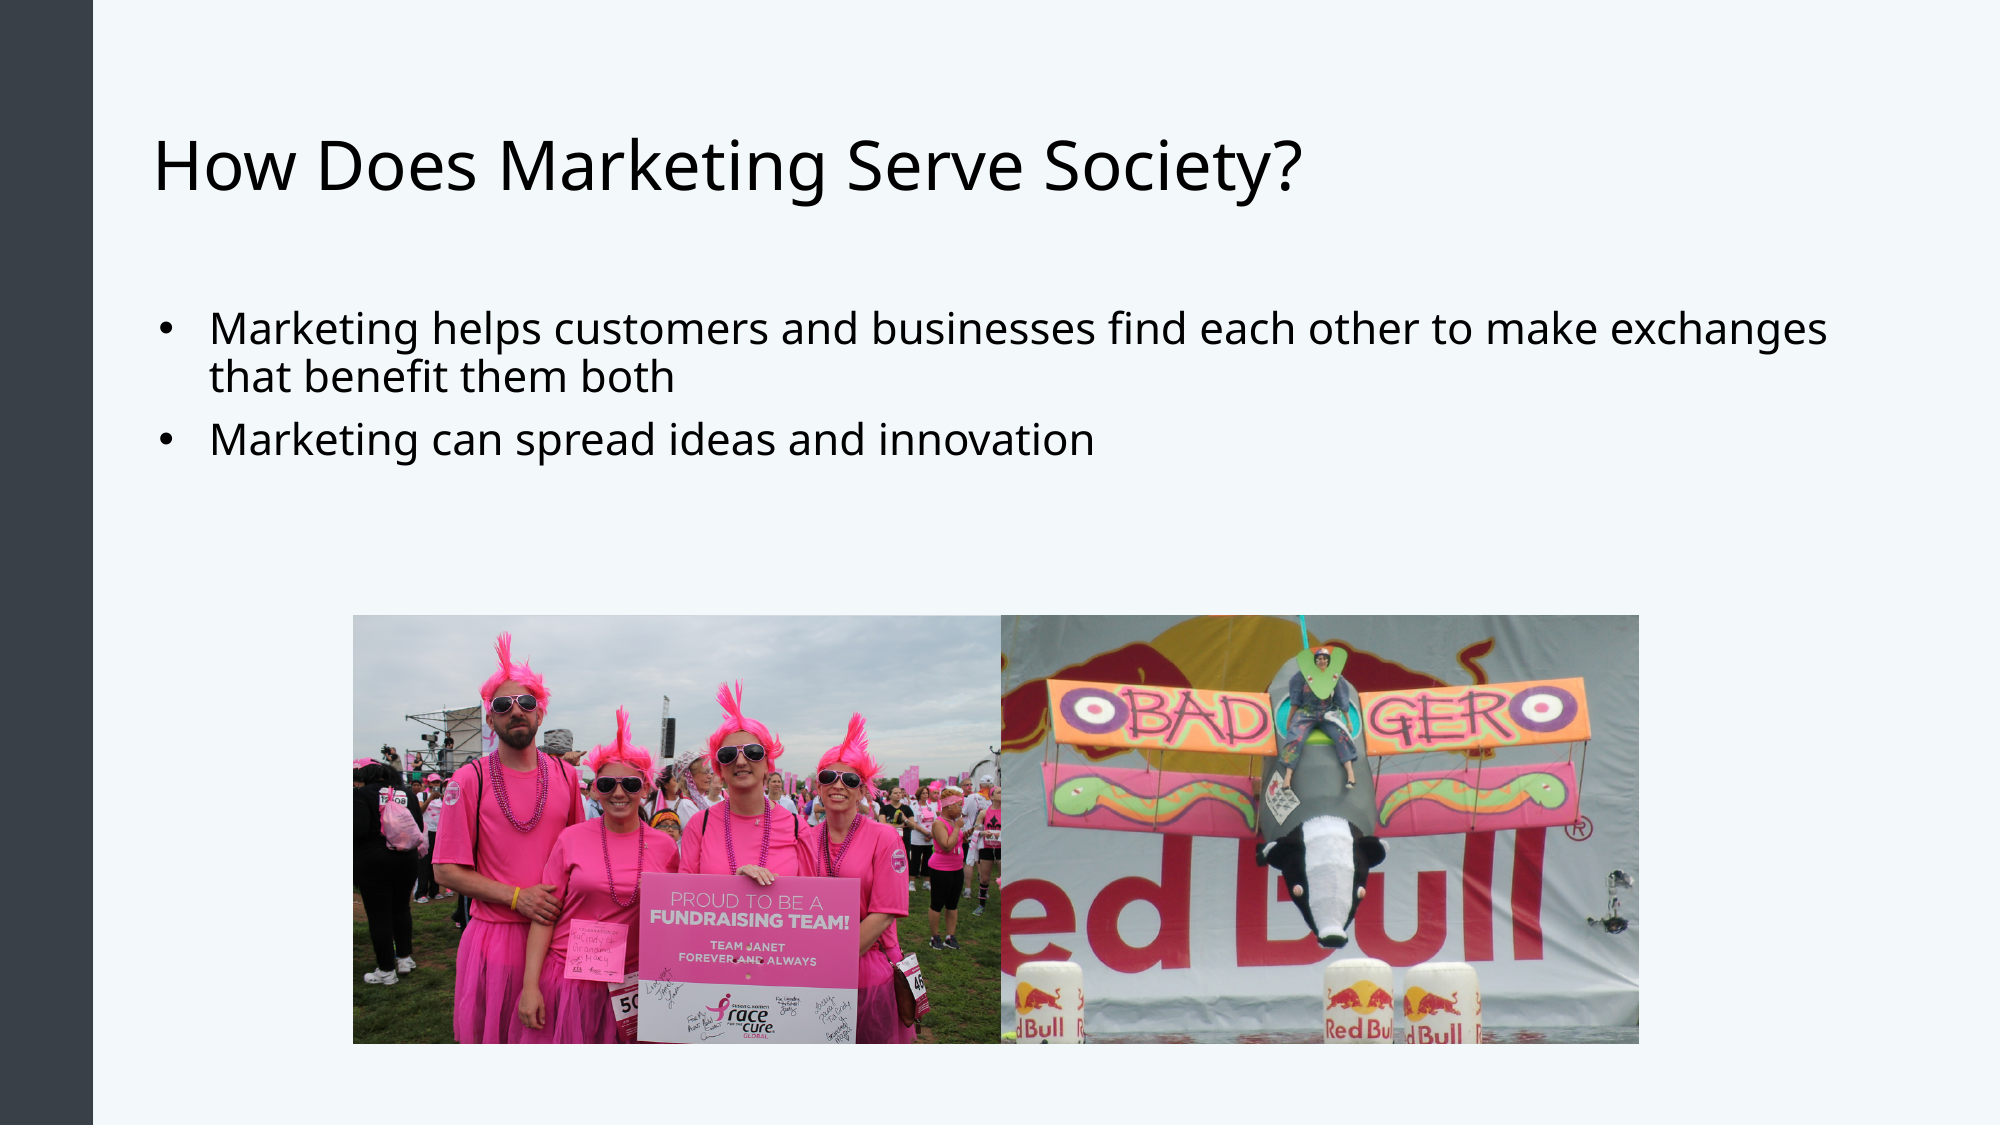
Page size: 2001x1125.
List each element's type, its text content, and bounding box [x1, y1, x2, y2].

list Marketing helps customers and businesses find each other to make exchanges that benefit them both Marketing can spread ideas and innovation [137, 299, 1863, 1014]
picture [352, 615, 1639, 1045]
title How Does Marketing Serve Society? [137, 59, 1863, 278]
